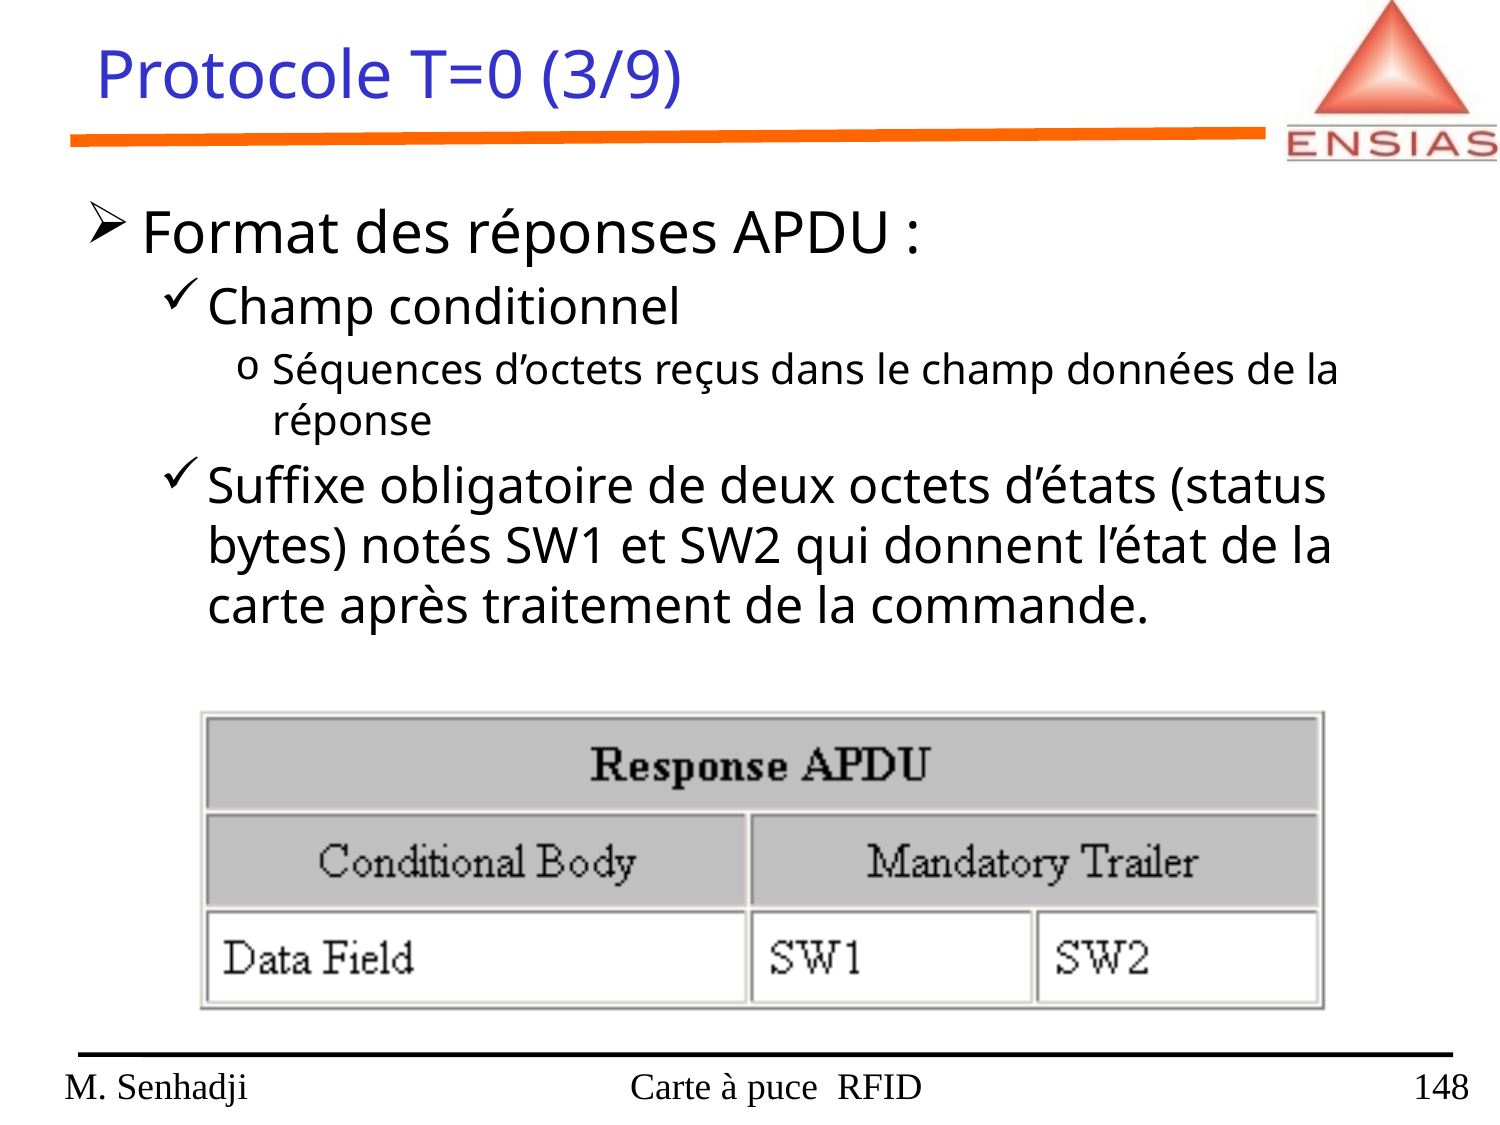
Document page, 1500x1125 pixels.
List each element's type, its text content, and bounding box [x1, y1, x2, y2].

picture [1284, 0, 1500, 164]
picture [198, 709, 1333, 1020]
list Format des réponses APDU : Champ conditionnel Séquences d’octets reçus dans le champ données de la réponse Suffixe obligatoire de deux octets d’états (status bytes) notés SW1 et SW2 qui donnent l’état de la carte après traitement de la commande. [70, 187, 1370, 716]
title Protocole T=0 (3/9) [79, 23, 1348, 120]
